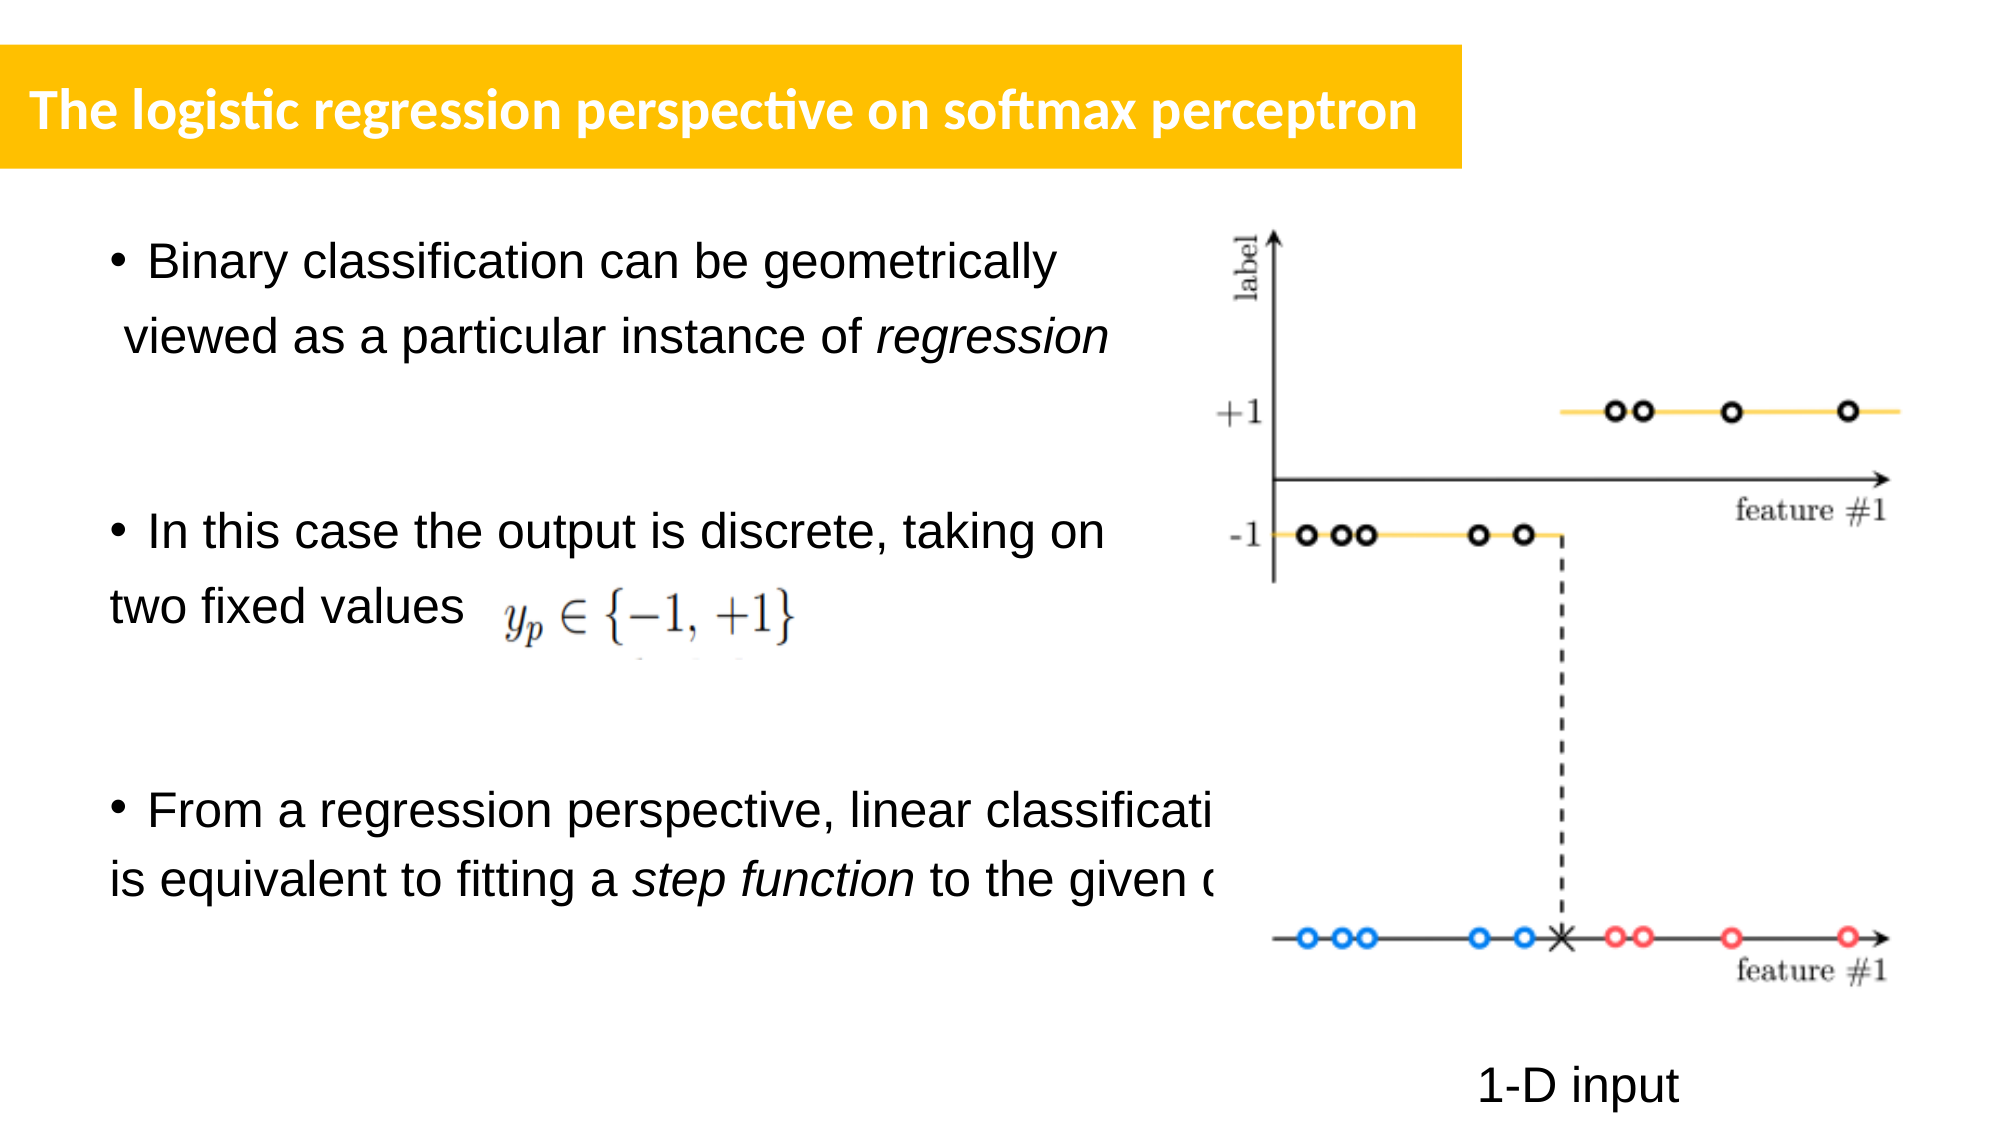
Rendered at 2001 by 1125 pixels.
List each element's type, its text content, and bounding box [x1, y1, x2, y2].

text_box From a regression perspective, linear classification is equivalent to fitting a step function to the given data [94, 781, 1208, 922]
text_box 1-D input [1461, 1045, 1700, 1121]
text_box Binary classification can be geometrically viewed as a particular instance of regression [94, 227, 1208, 444]
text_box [94, 497, 1208, 739]
picture [1213, 216, 1969, 994]
text_box The logistic regression perspective on softmax perceptron [0, 44, 1462, 169]
